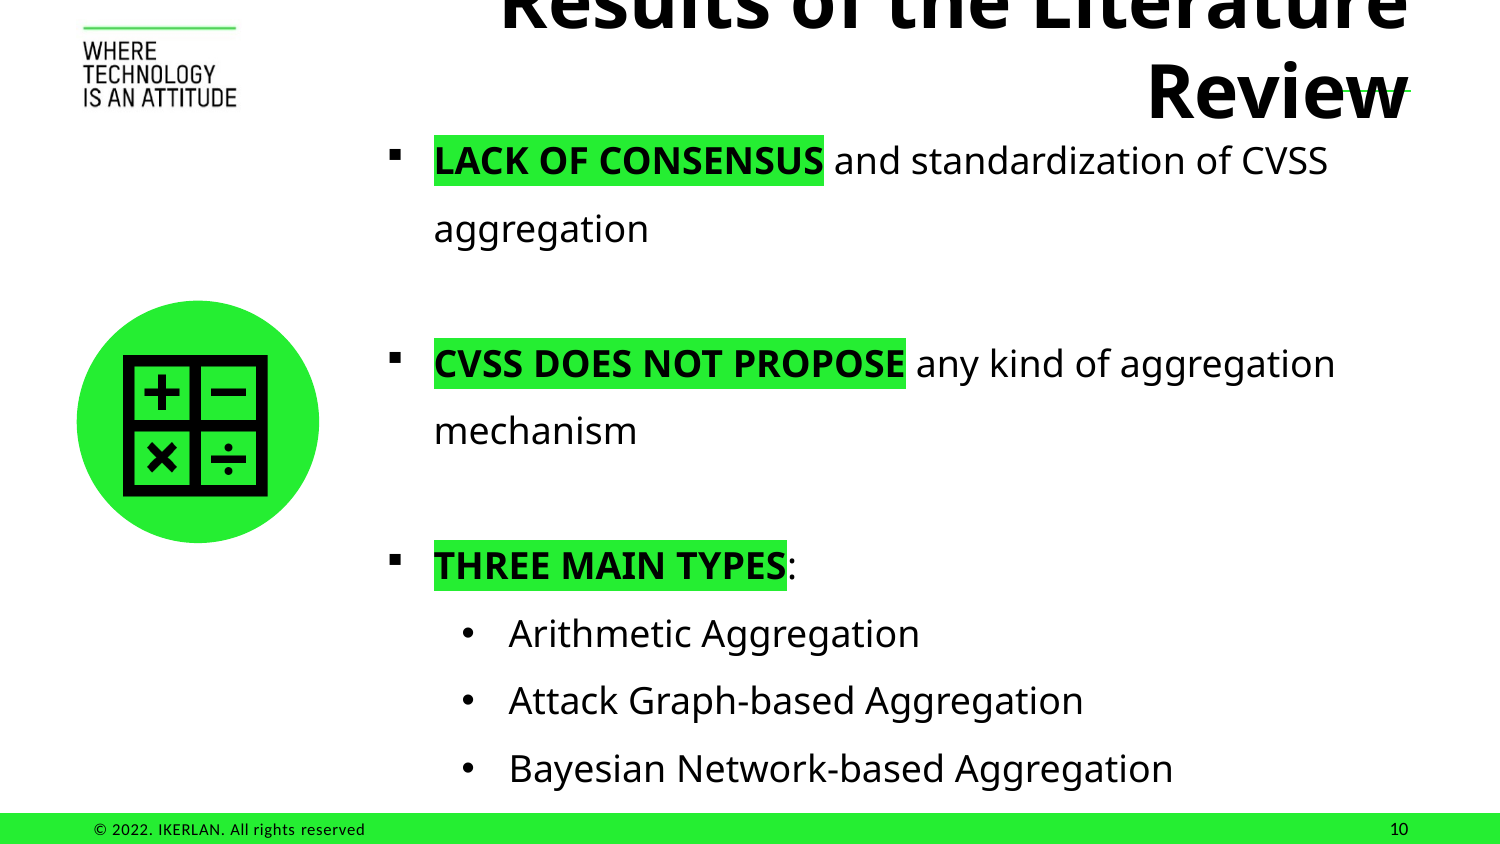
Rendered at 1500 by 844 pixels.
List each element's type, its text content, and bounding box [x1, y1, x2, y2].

title Results of the Literature Review [348, 0, 1425, 92]
text_box LACK OF CONSENSUS and standardization of CVSS aggregation CVSS DOES NOT PROPOSE any kind of aggregation mechanism THREE MAIN TYPES: Arithmetic Aggregation Attack Graph-based Aggregation Bayesian Network-based Aggregation CONTEXT in not considered [371, 107, 1449, 844]
picture [76, 19, 242, 115]
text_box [76, 300, 320, 544]
